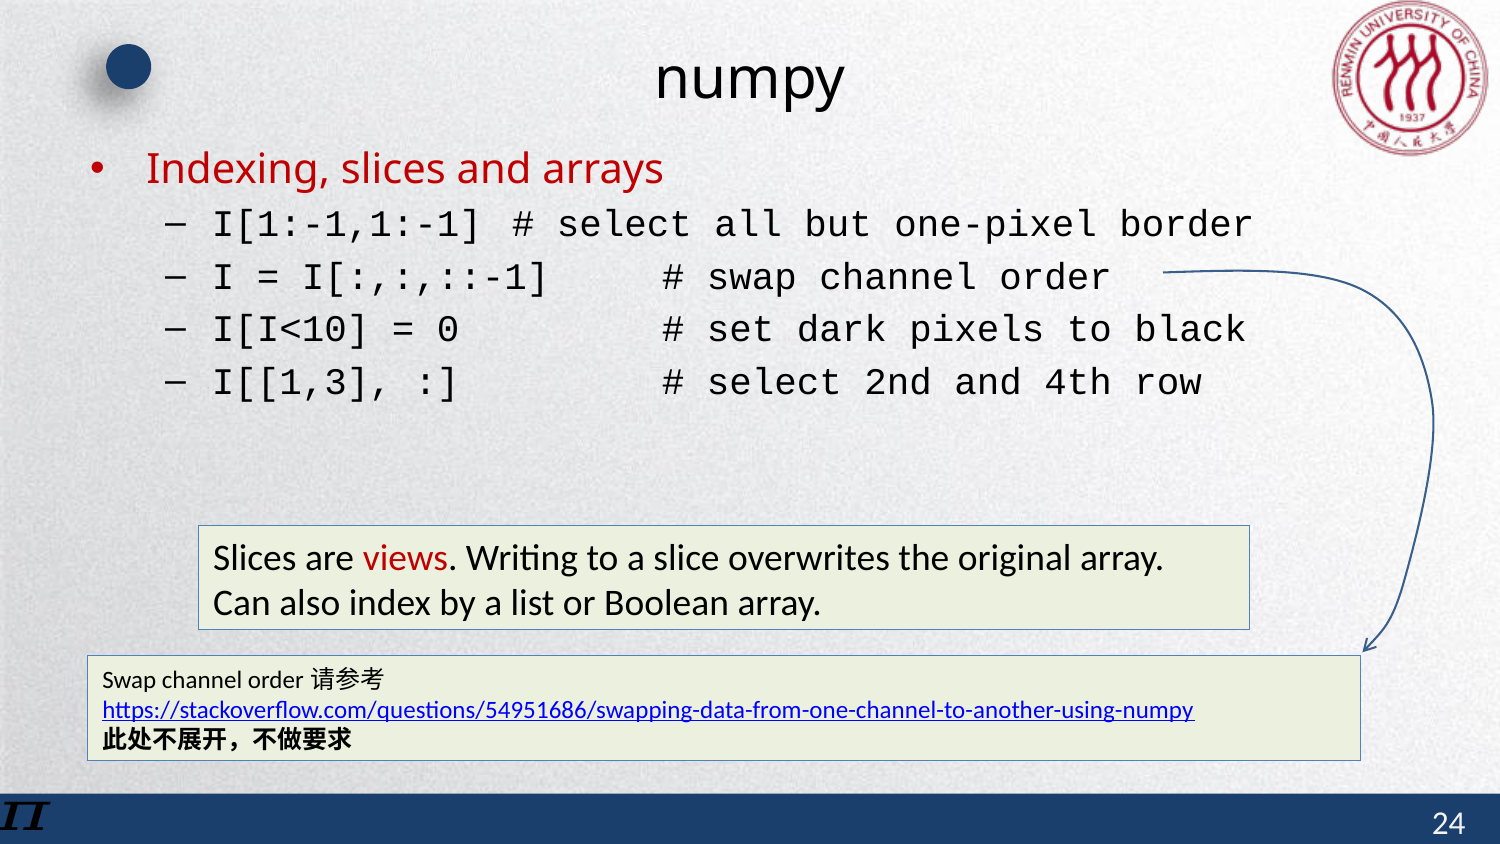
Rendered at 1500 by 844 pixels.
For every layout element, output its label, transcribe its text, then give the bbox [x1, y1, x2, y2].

title numpy [75, 33, 1425, 116]
list Indexing, slices and arrays I[1:-1,1:-1] # select all but one-pixel border I = I[:,:,::-1] # swap channel order I[I<10] = 0 # set dark pixels to black I[[1,3], :] # select 2nd and 4th row [75, 134, 1425, 781]
picture [0, 0, 1500, 793]
text_box Swap channel order请参考 https://stackoverflow.com/questions/54951686/swapping-data-from-one-channel-to-another-using-numpy 此处不展开，不做要求 [87, 655, 1361, 761]
text_box [1162, 268, 1436, 653]
text_box Slices are views. Writing to a slice overwrites the original array. Can also index by a list or Boolean array. [198, 525, 1250, 630]
